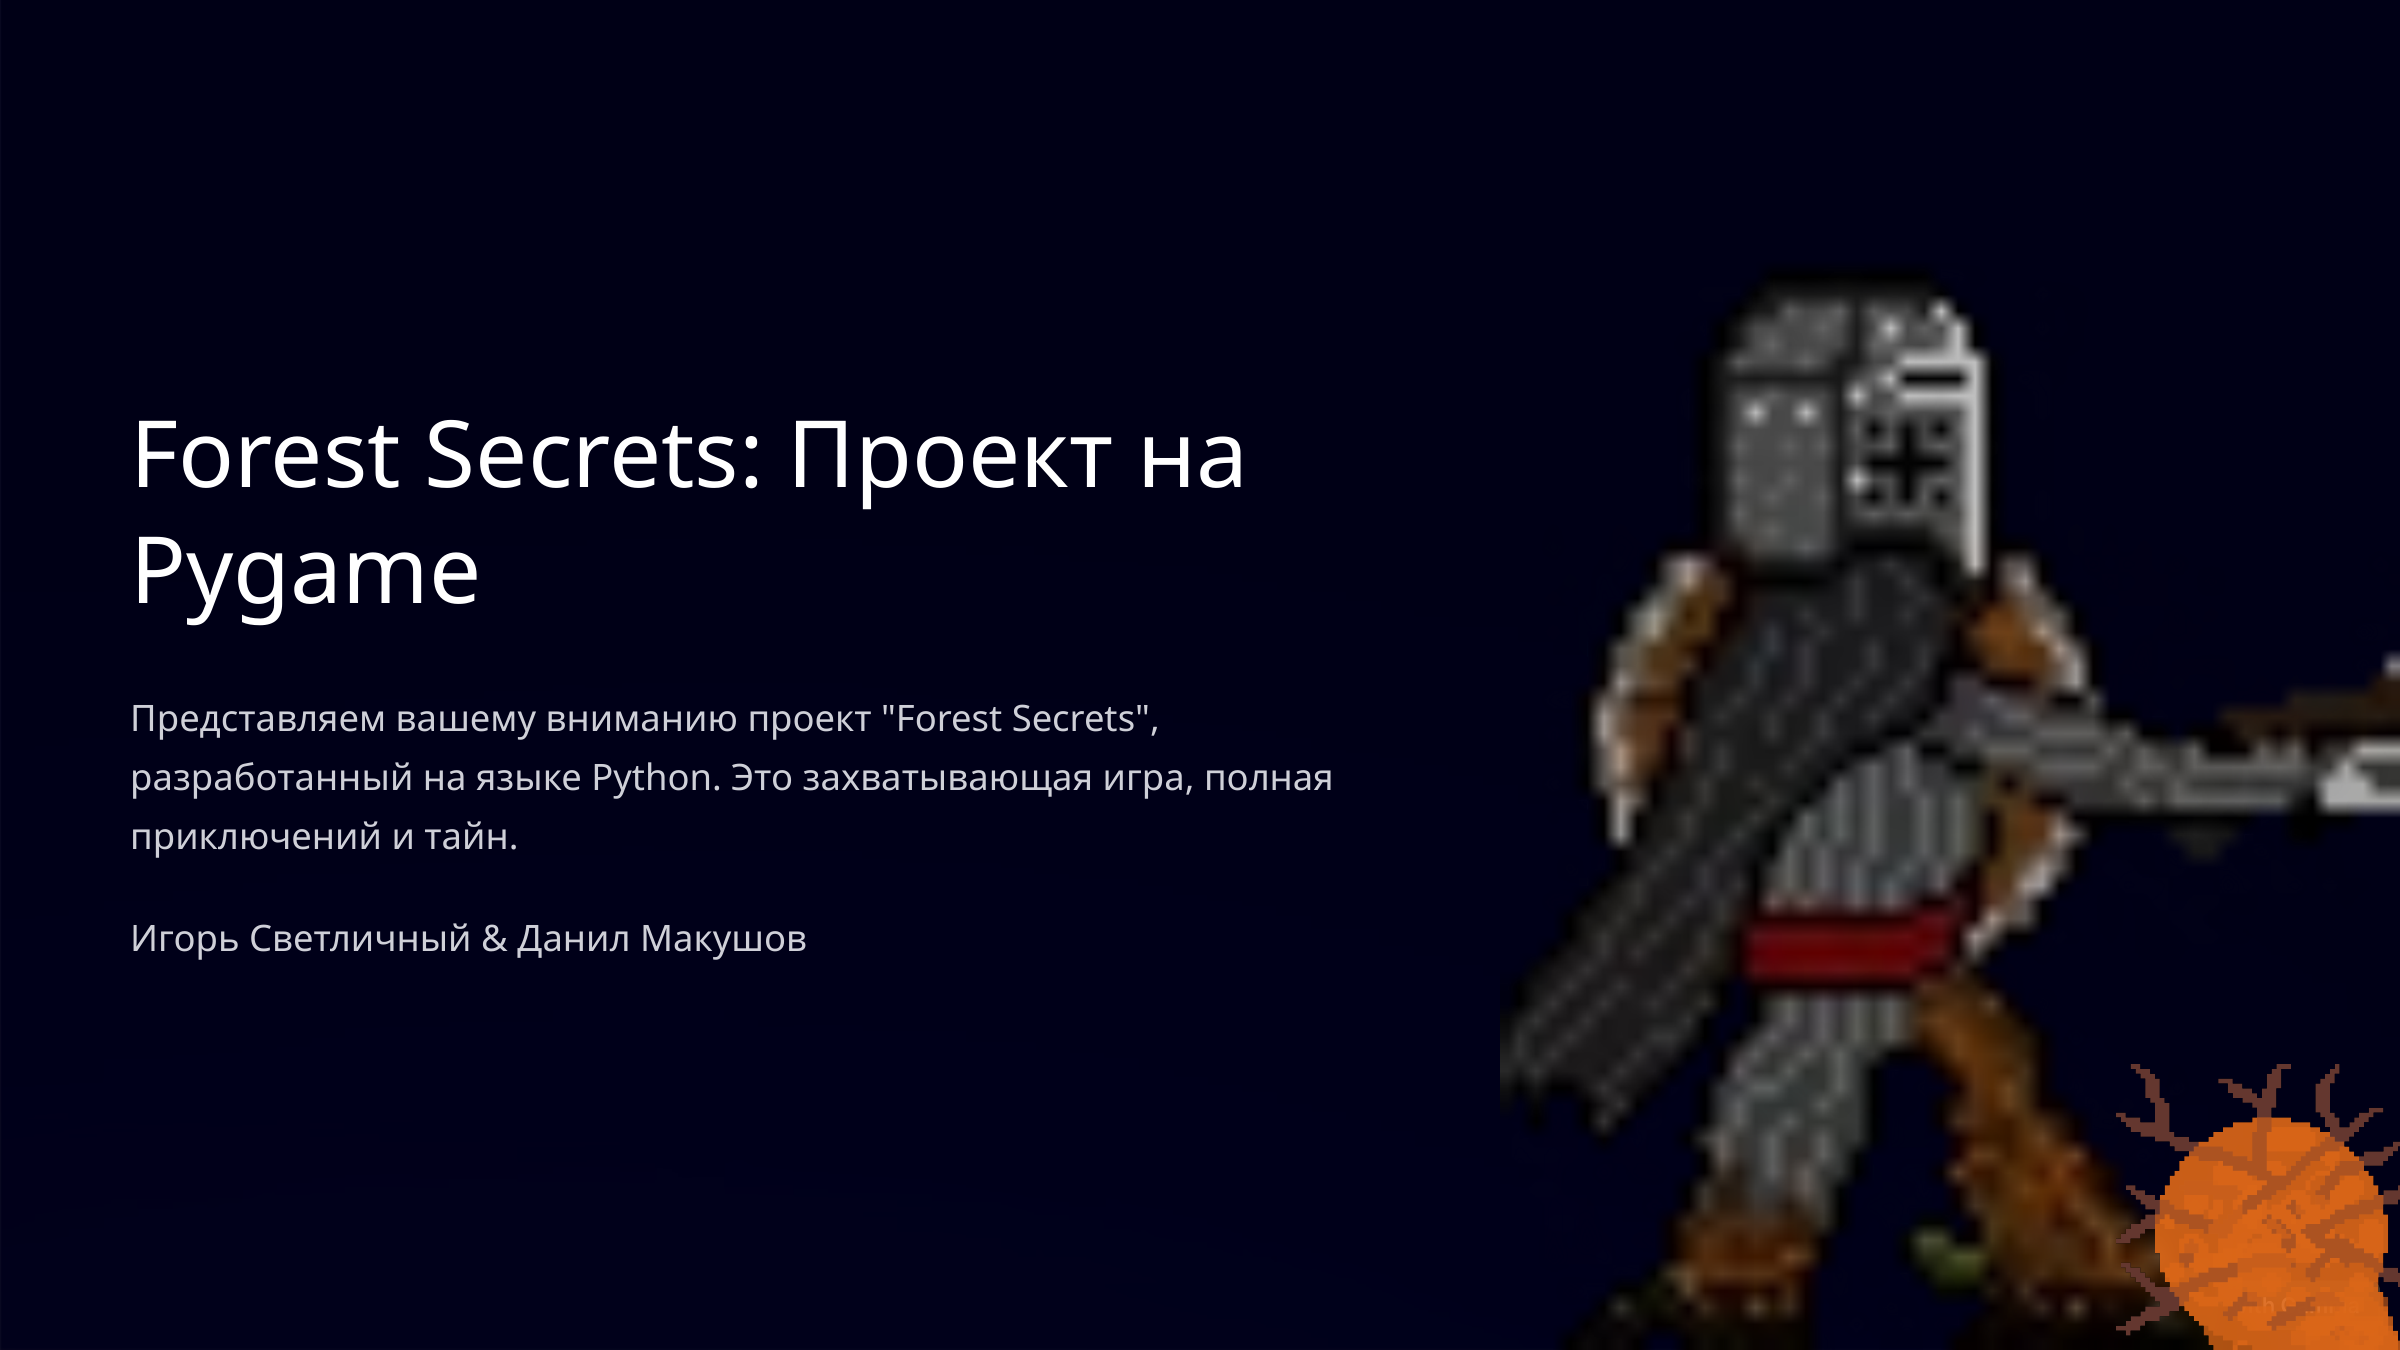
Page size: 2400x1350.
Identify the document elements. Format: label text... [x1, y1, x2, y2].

picture [1499, 0, 2400, 1350]
text_box Forest Secrets: Проект на Pygame [130, 390, 1370, 624]
text_box Представляем вашему вниманию проект "Forest Secrets", разработанный на языке Python. Это захватывающая игра, полная приключений и тайн. [130, 679, 1370, 858]
text_box Игорь Светличный & Данил Макушов [130, 899, 1370, 960]
